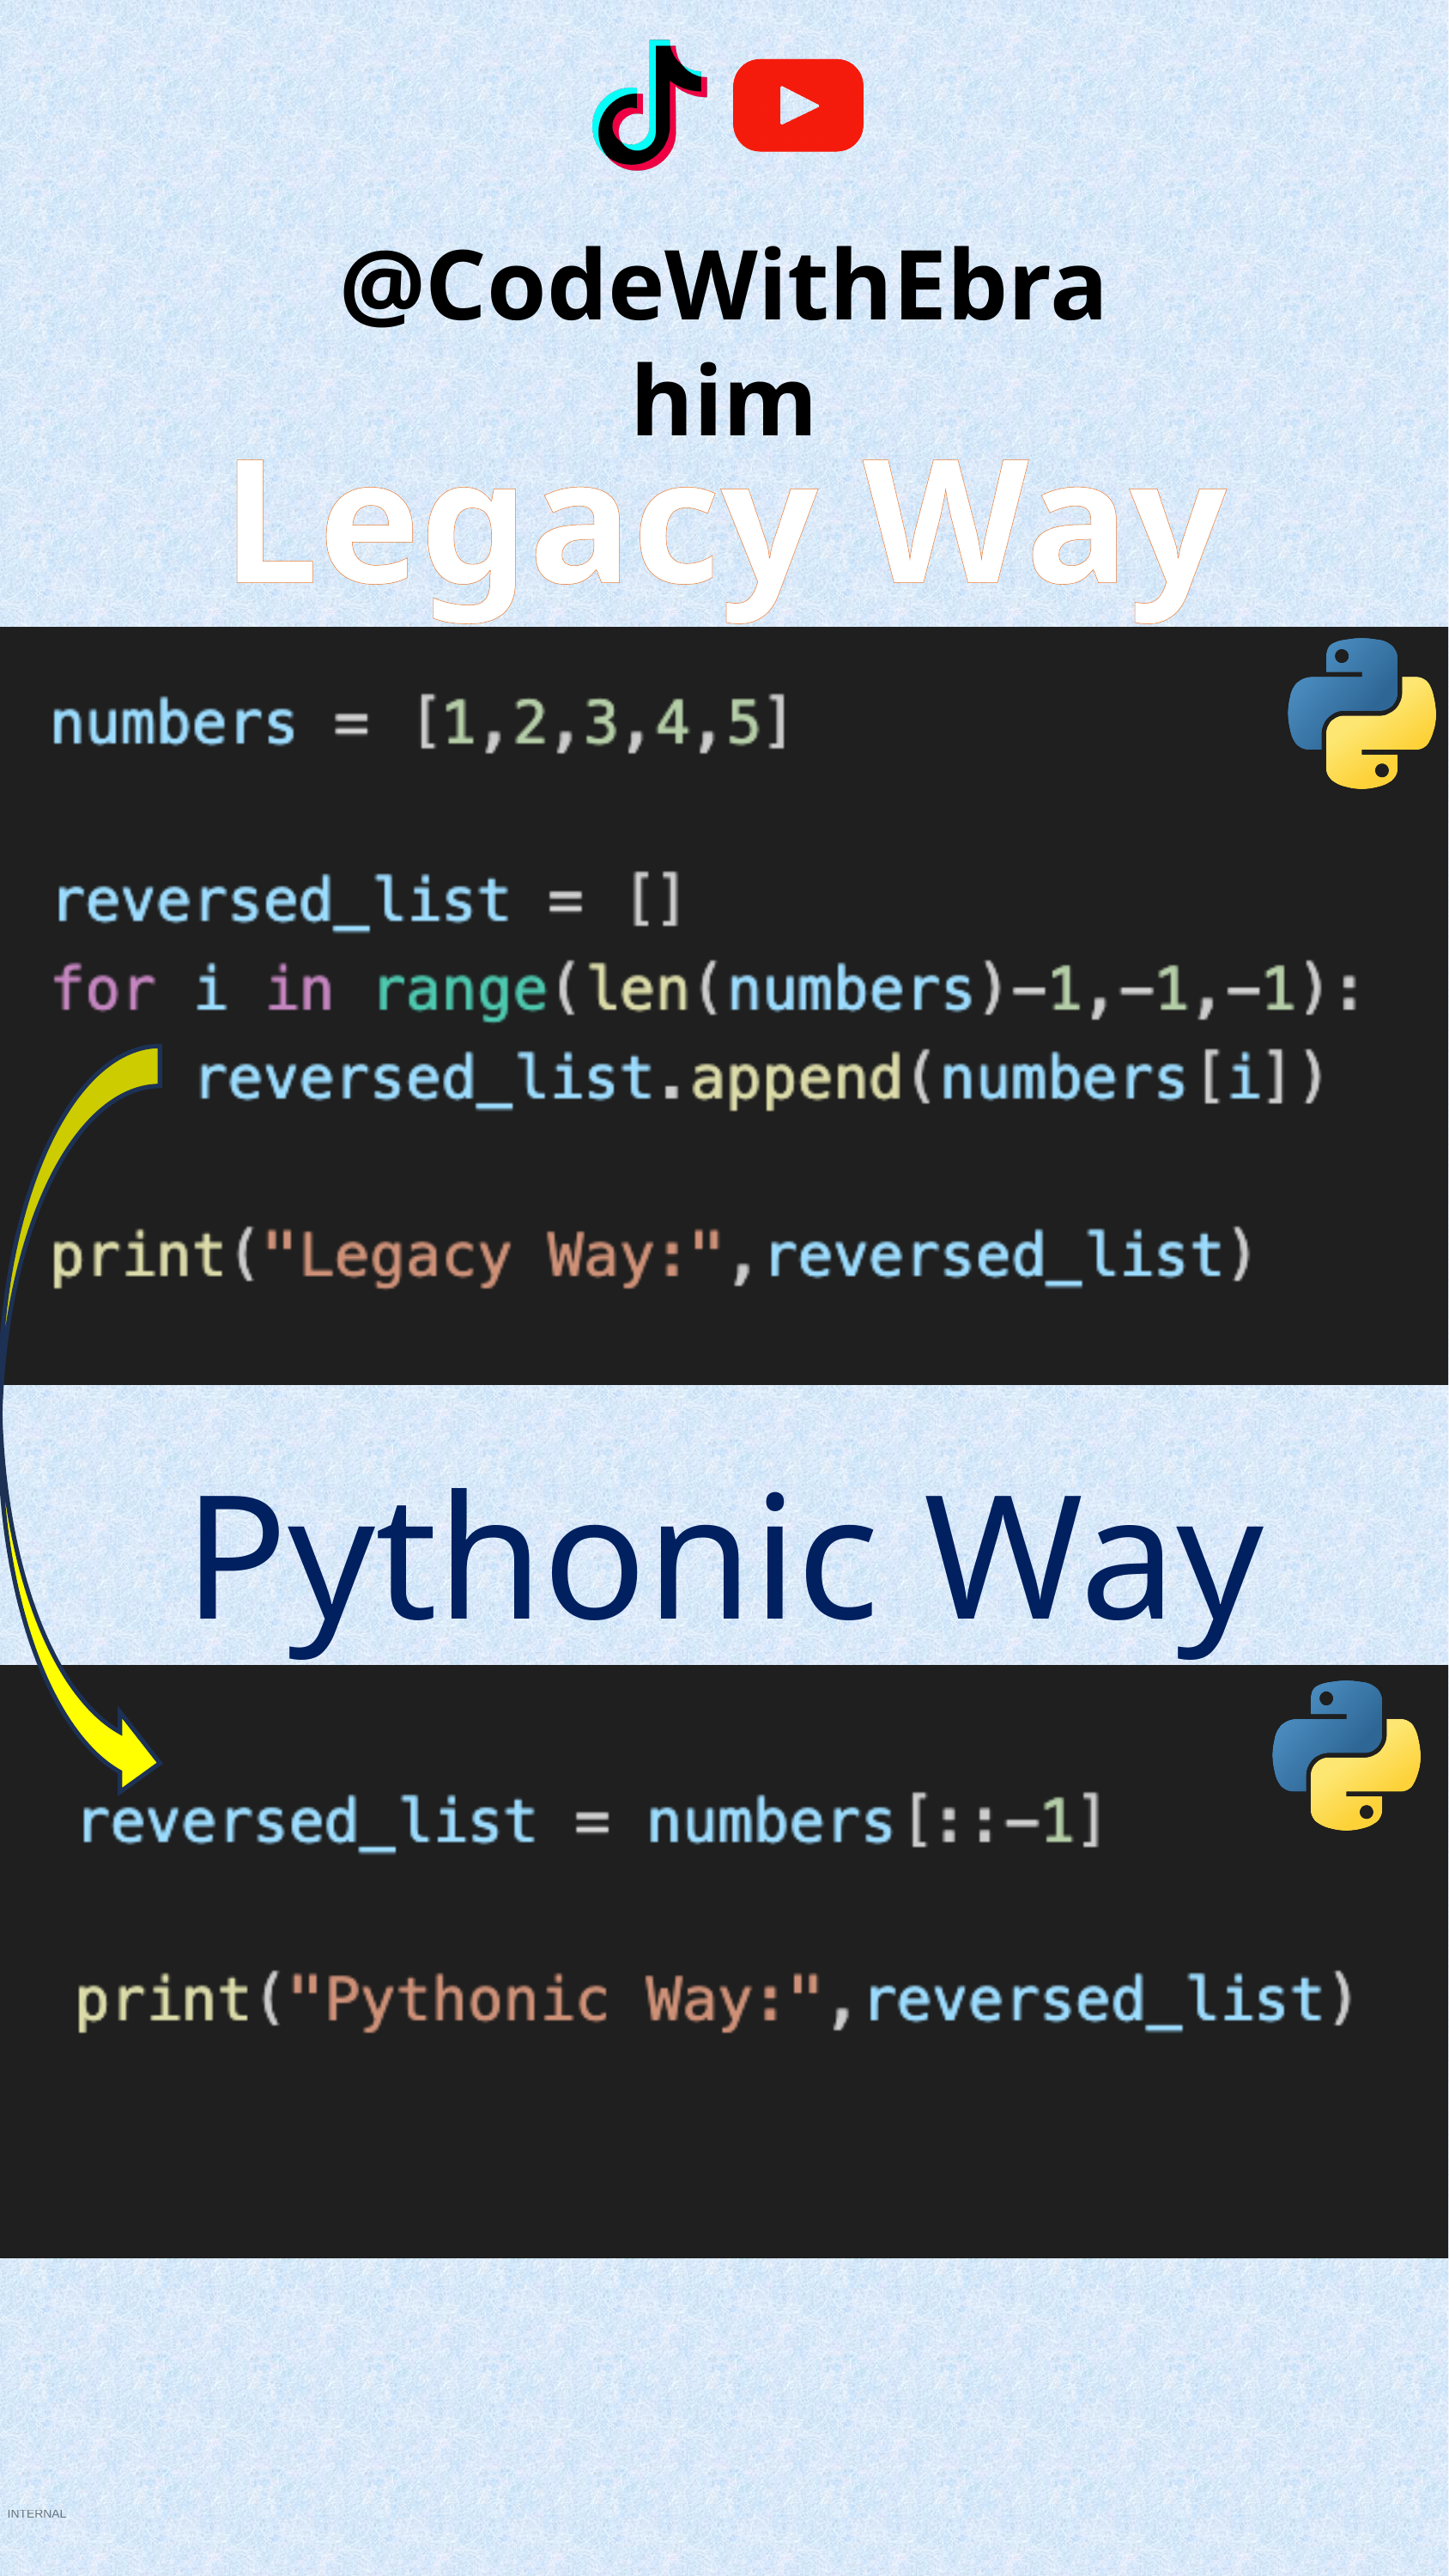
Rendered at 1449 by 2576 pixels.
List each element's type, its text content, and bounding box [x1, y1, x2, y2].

text_box Legacy Way [209, 404, 1240, 624]
text_box [0, 1385, 60, 1665]
text_box Pythonic Way [171, 1440, 1278, 1660]
picture [0, 0, 1449, 2576]
